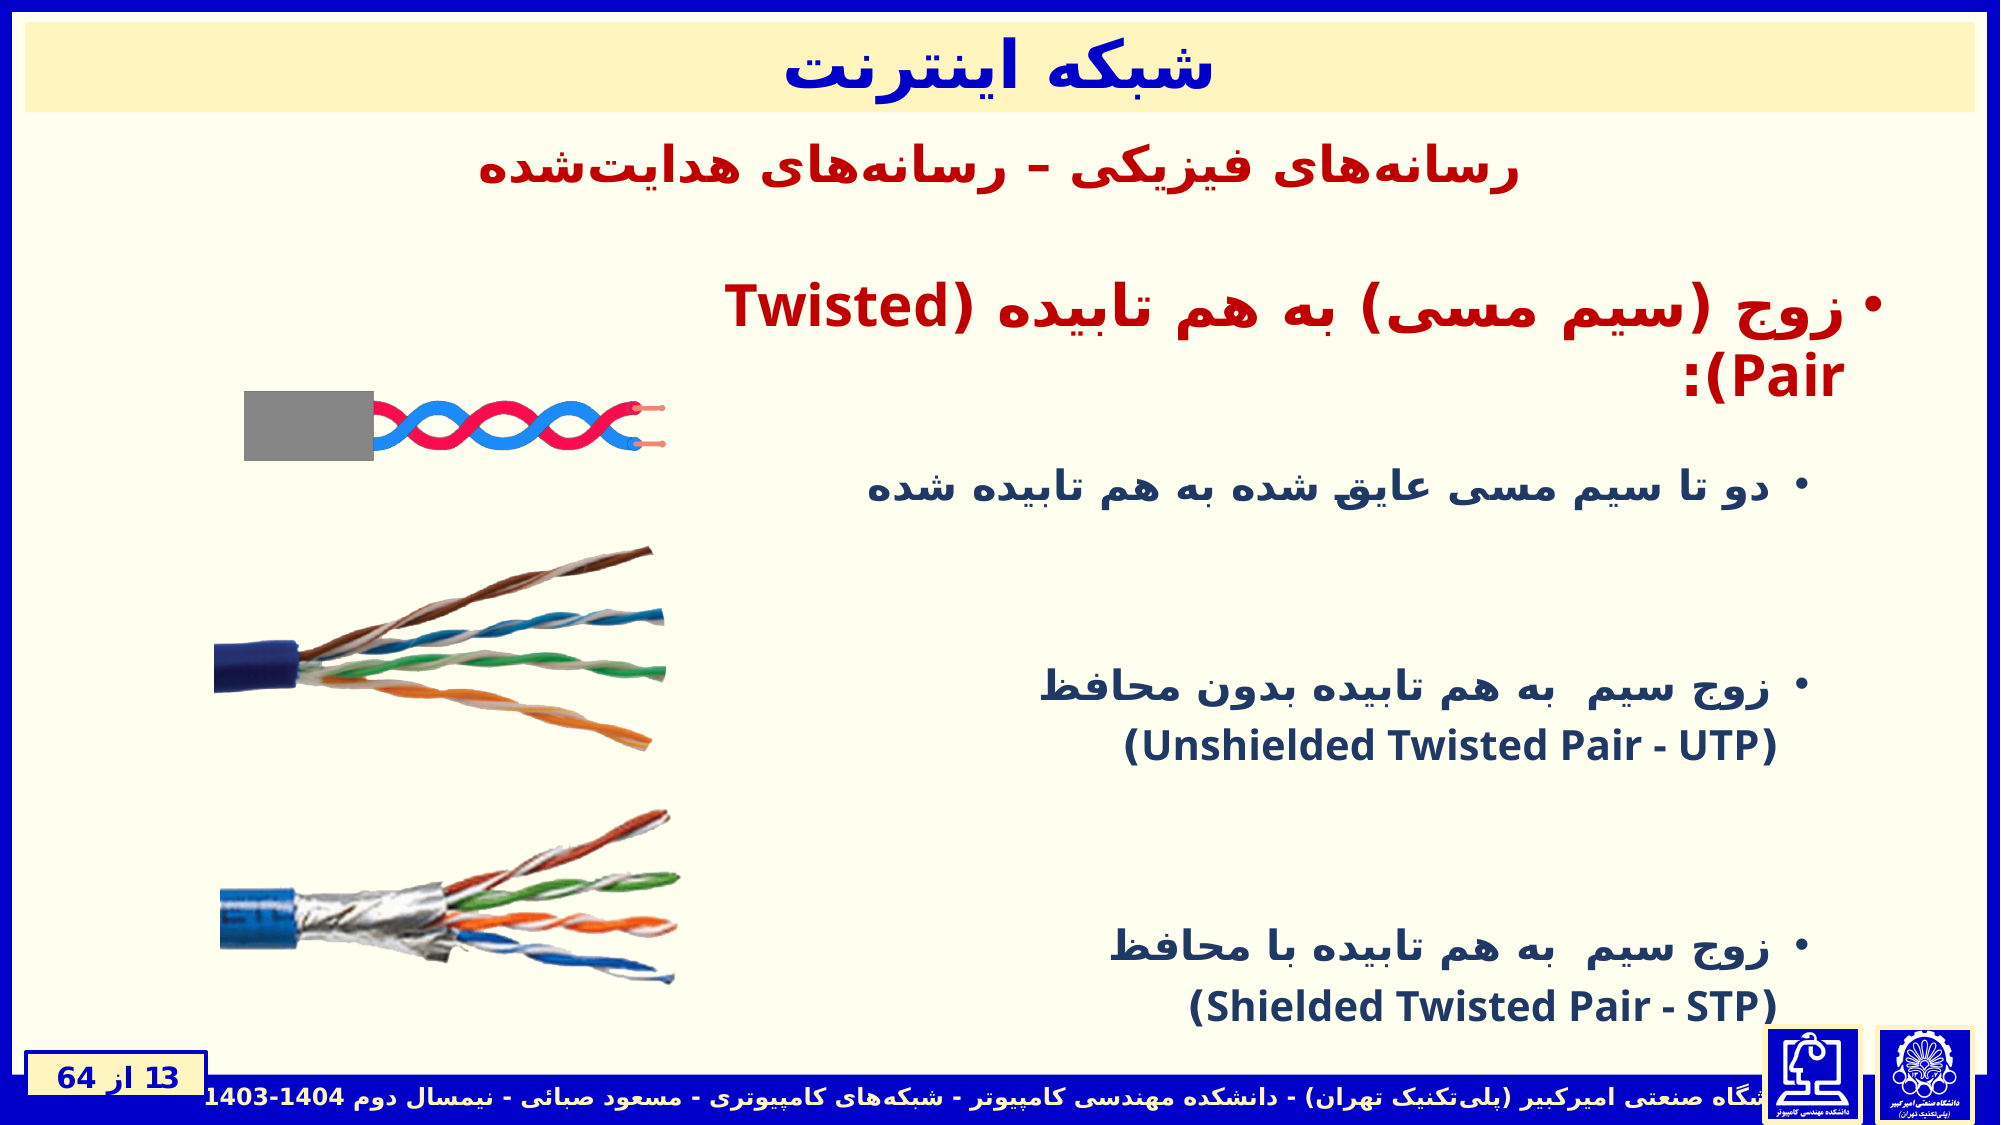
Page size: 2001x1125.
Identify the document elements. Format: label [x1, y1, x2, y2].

picture [244, 391, 666, 461]
text_box [0, 0, 2000, 1125]
picture [214, 544, 666, 756]
picture [220, 807, 682, 986]
